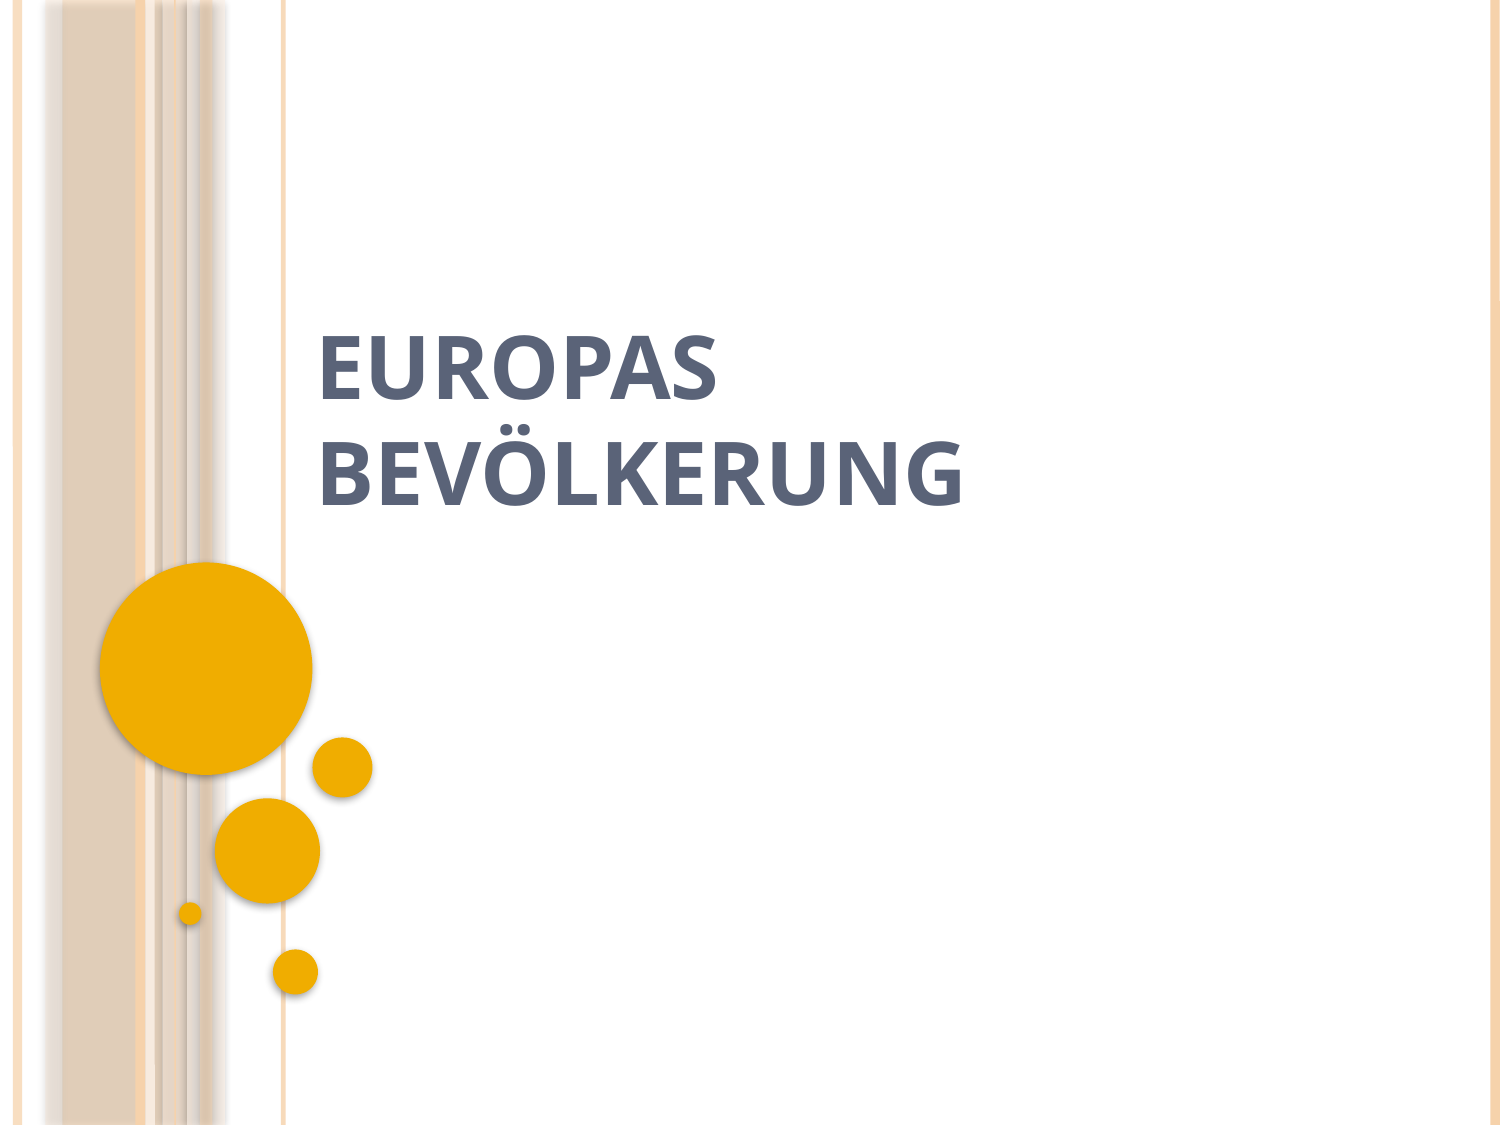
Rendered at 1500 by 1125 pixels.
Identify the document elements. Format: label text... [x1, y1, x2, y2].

title Europas Bevölkerung [301, 302, 1373, 531]
